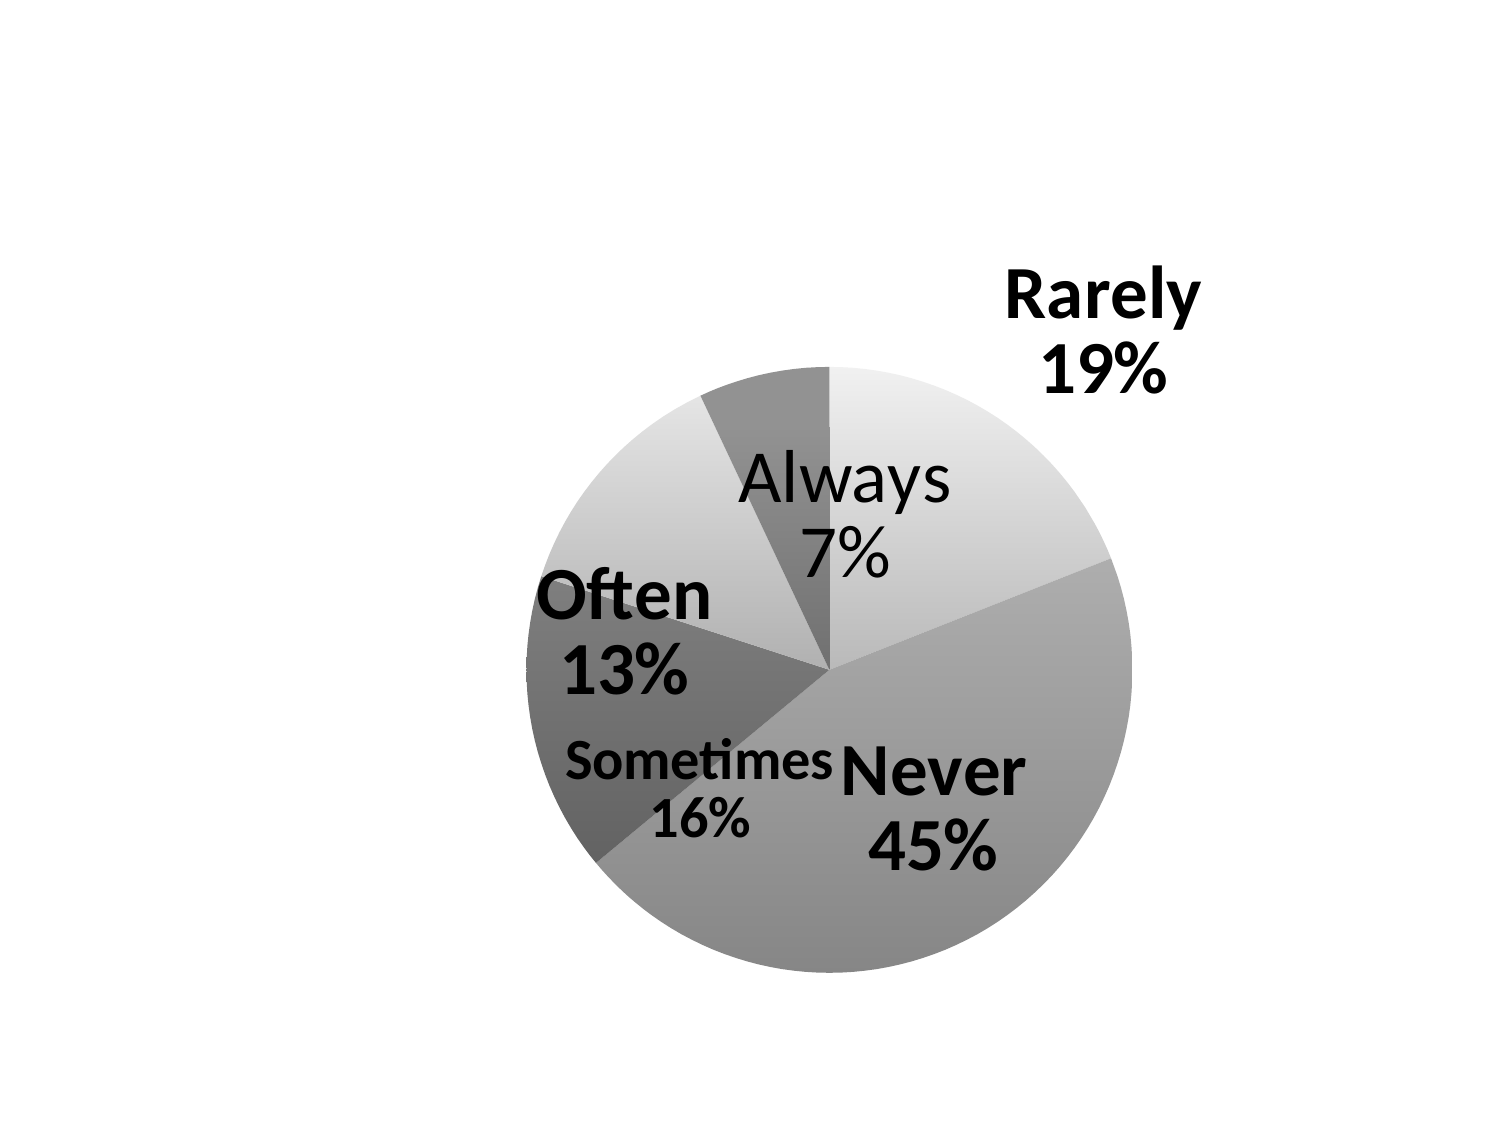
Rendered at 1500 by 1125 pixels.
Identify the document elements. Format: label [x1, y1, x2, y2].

chart [0, 0, 1500, 1125]
